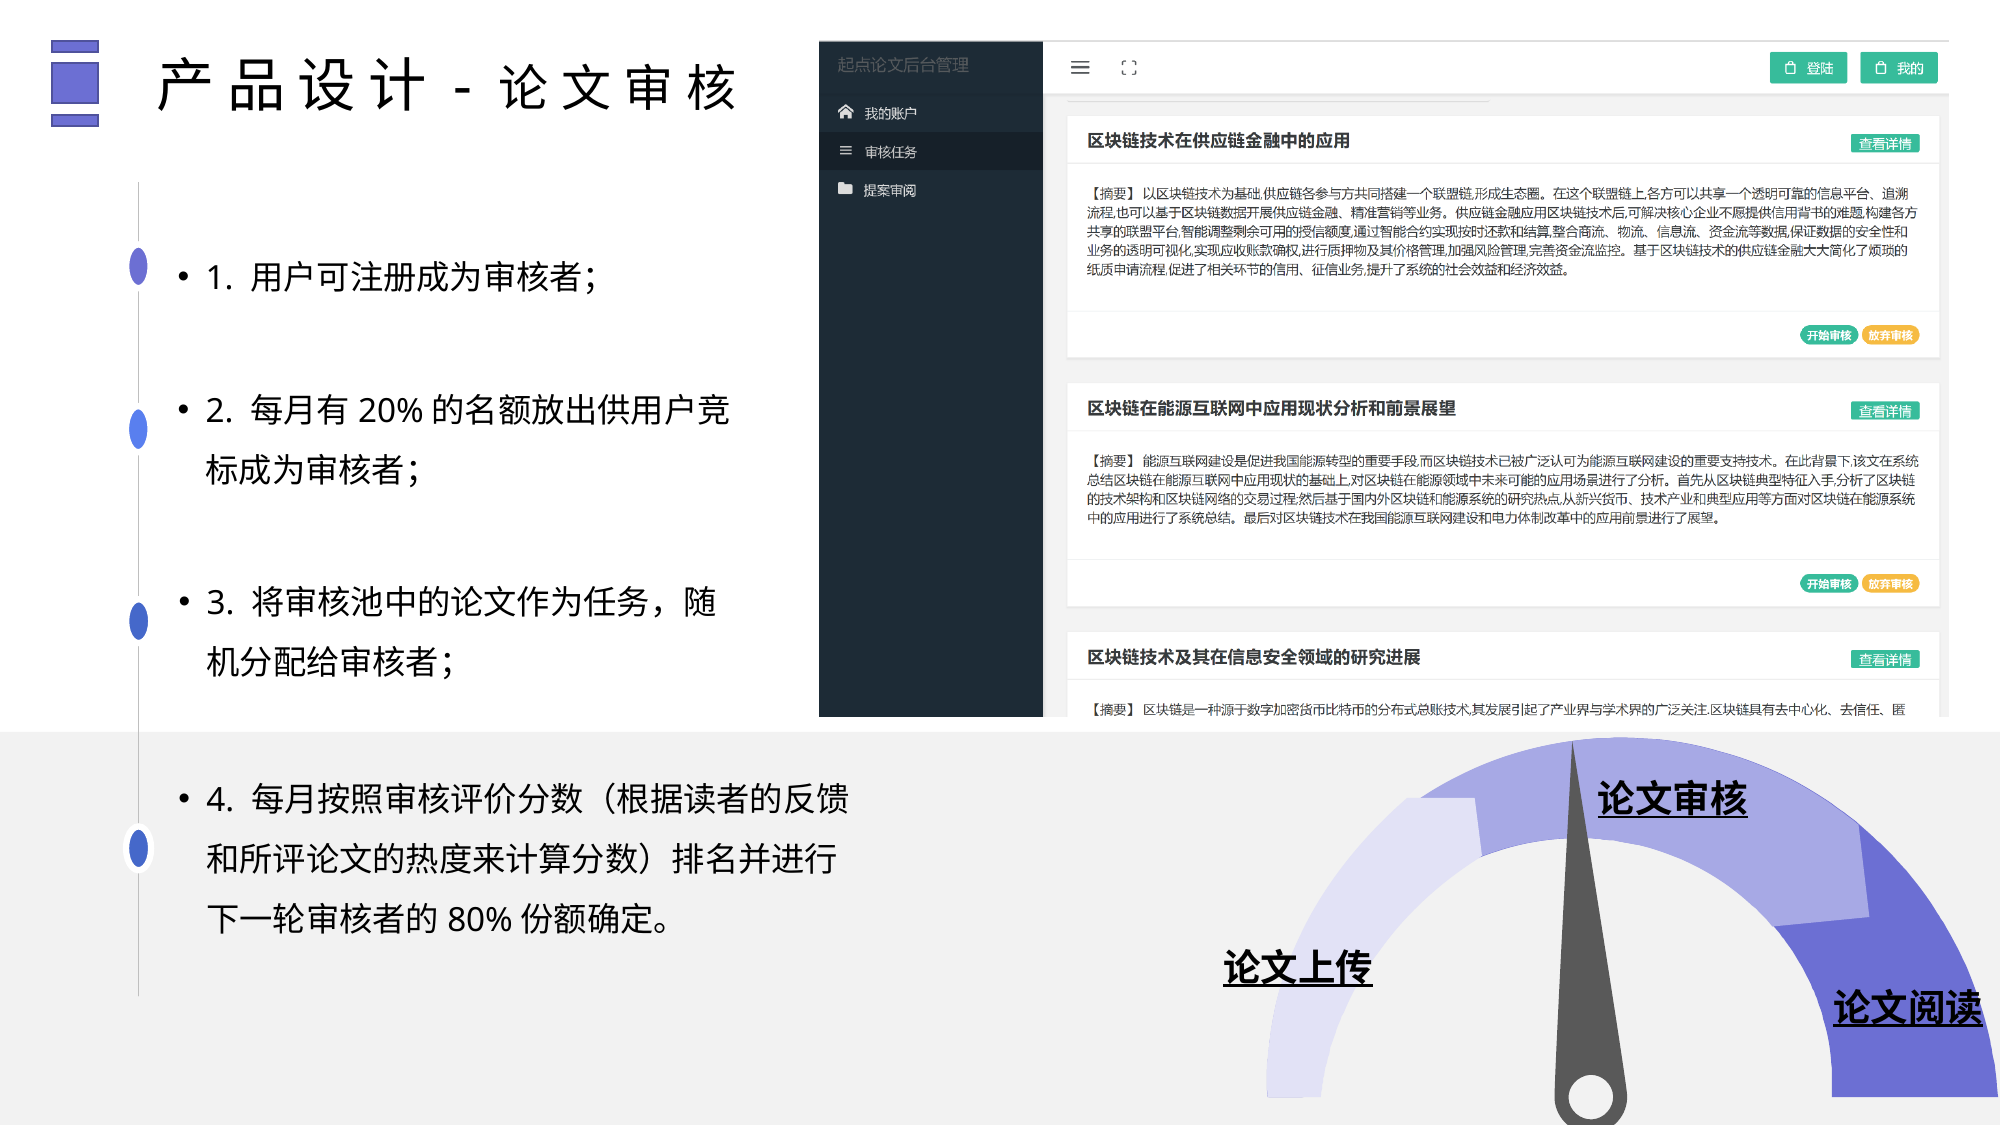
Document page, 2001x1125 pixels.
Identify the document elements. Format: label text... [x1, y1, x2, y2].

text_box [51, 40, 99, 126]
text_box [126, 150, 819, 383]
picture [819, 40, 1949, 717]
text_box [125, 306, 753, 552]
text_box 产品设计-论文审核 [141, 40, 819, 126]
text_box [125, 731, 882, 965]
text_box [0, 731, 2000, 1125]
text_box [1266, 737, 1999, 1098]
text_box 论文上传 [952, 929, 1266, 1003]
text_box [1554, 1098, 1628, 1125]
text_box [126, 504, 753, 731]
